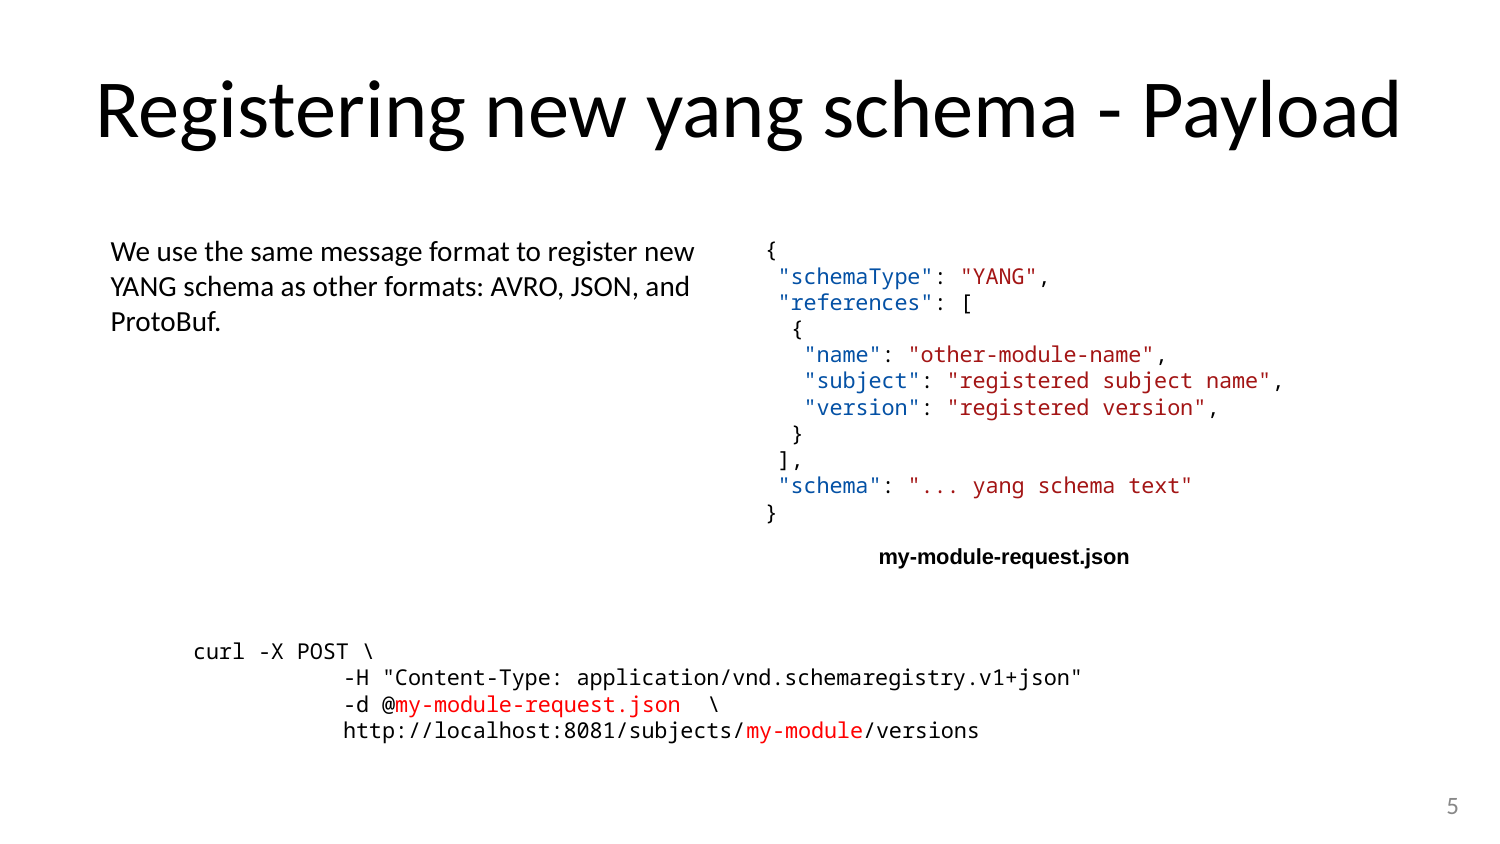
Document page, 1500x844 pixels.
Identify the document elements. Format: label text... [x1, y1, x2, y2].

text_box { "schemaType": "YANG", "references": [ { "name": "other-module-name", "subject": "registered subject name", "version": "registered version", } ], "schema": "... yang schema text" } [750, 228, 1336, 532]
text_box my-module-request.json [863, 535, 1145, 577]
text_box curl -X POST \ -H "Content-Type: application/vnd.schemaregistry.v1+json" -d @my-module-request.json \ http://localhost:8081/subjects/my-module/versions [178, 630, 1126, 751]
slide_number 5 [1436, 552, 1467, 844]
title Registering new yang schema - Payload [75, 33, 1425, 175]
text_box We use the same message format to register new YANG schema as other formats: AVRO, JSON, and ProtoBuf. [103, 224, 719, 385]
